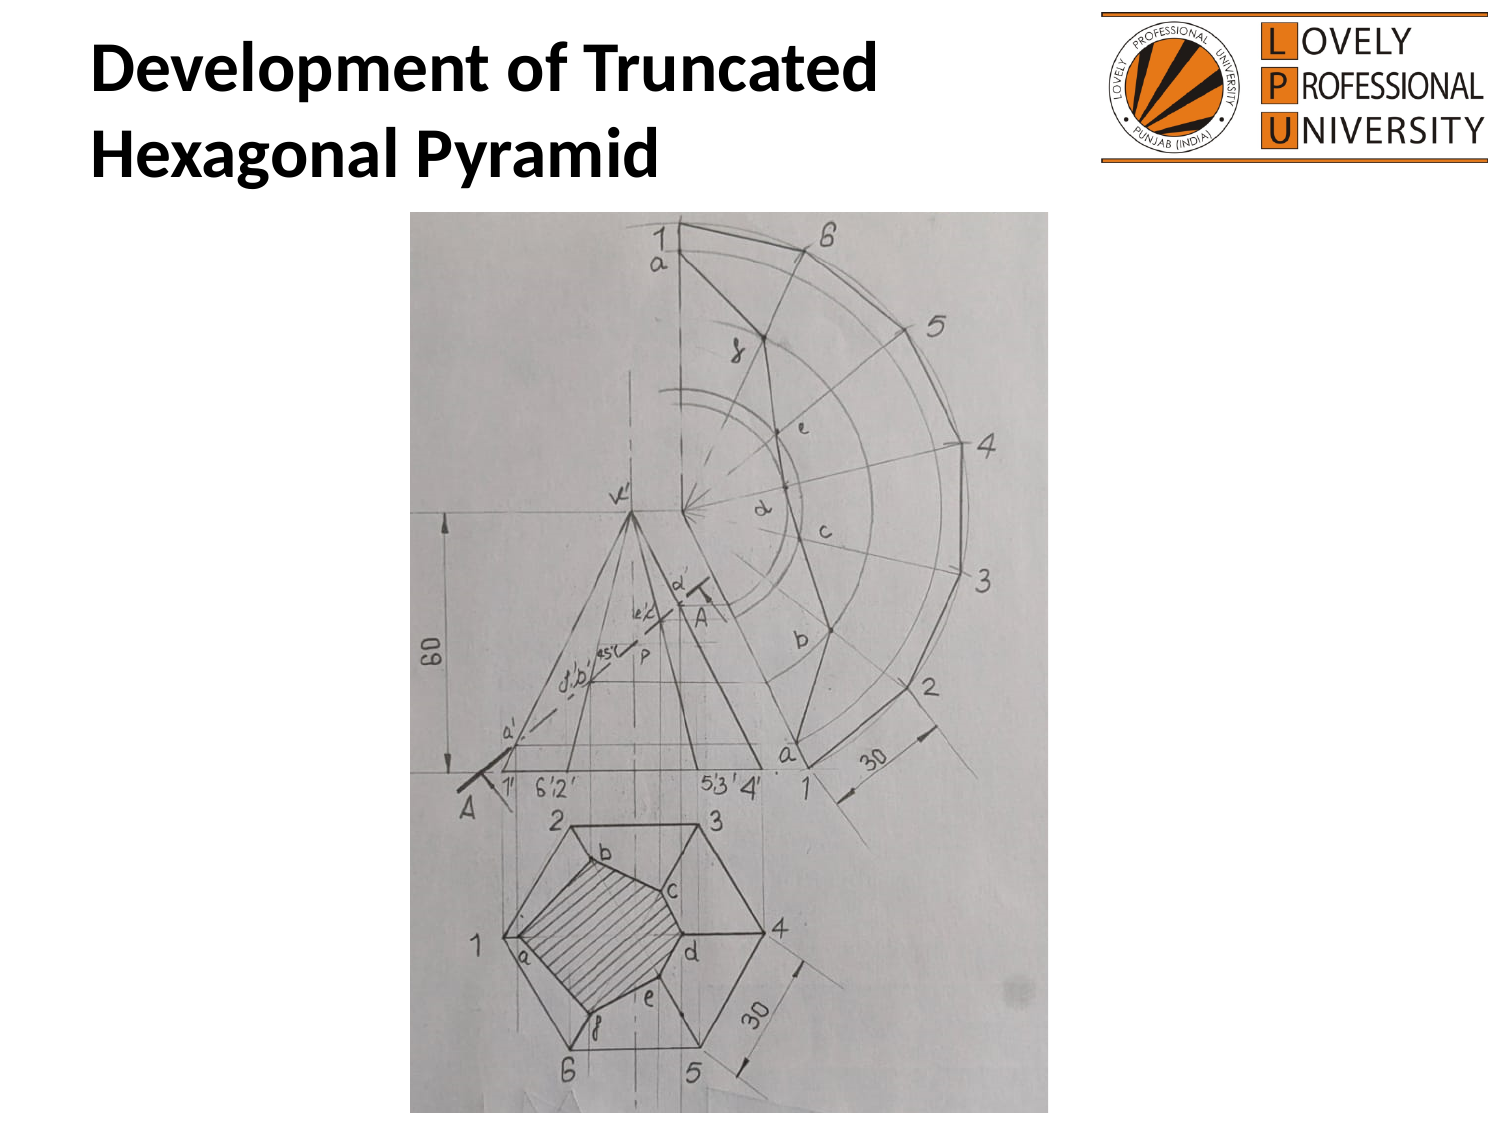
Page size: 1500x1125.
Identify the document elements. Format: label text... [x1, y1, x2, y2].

title Development of Truncated Hexagonal Pyramid [75, 12, 1425, 200]
picture [409, 212, 1049, 1113]
picture [1100, 12, 1488, 163]
